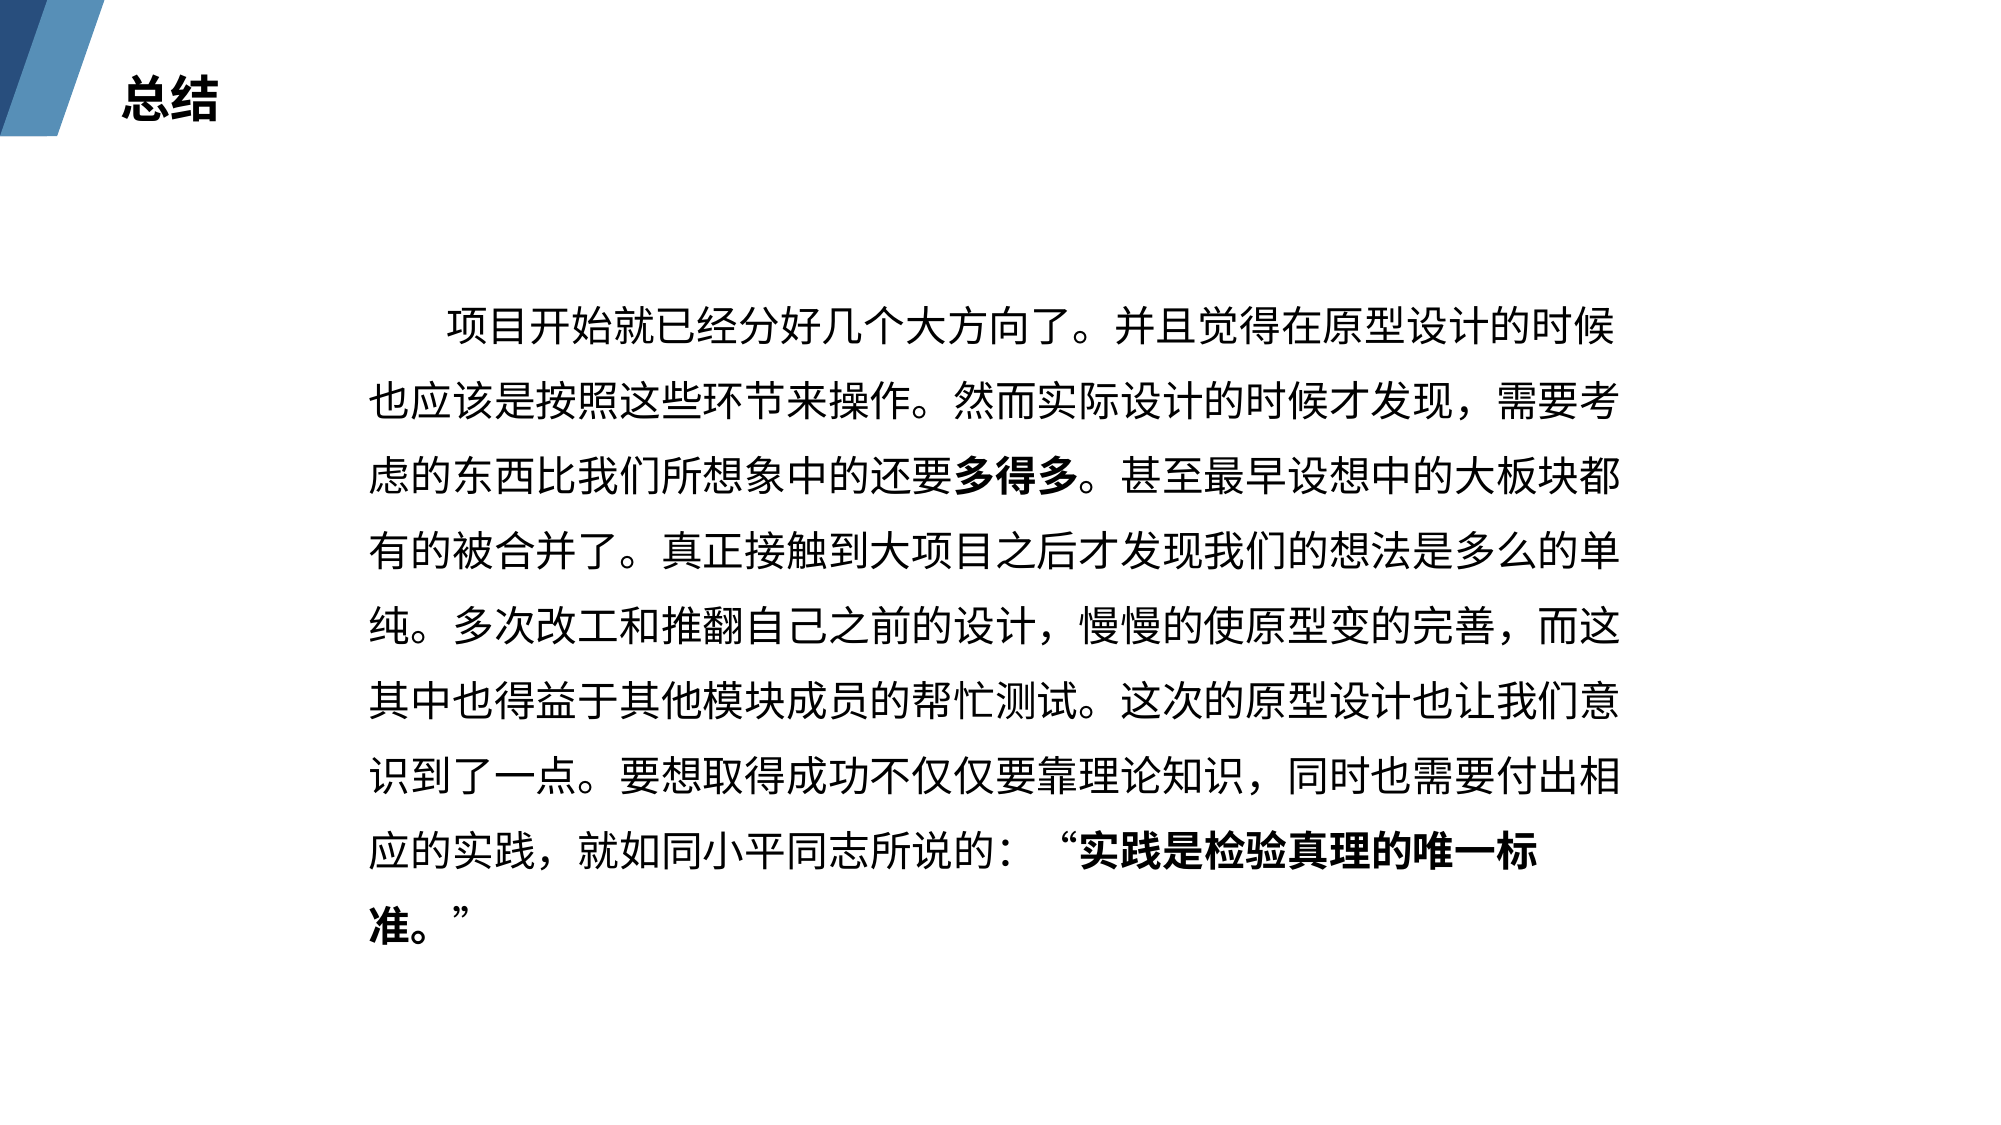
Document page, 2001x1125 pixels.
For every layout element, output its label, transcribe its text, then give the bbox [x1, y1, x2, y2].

text_box 总结 [105, 60, 235, 136]
text_box [0, 0, 106, 138]
text_box [0, 0, 45, 129]
text_box 项目开始就已经分好几个大方向了。并且觉得在原型设计的时候也应该是按照这些环节来操作。然而实际设计的时候才发现，需要考虑的东西比我们所想象中的还要多得多。甚至最早设想中的大板块都有的被合并了。真正接触到大项目之后才发现我们的想法是多么的单纯。多次改工和推翻自己之前的设计，慢慢的使原型变的完善，而这其中也得益于其他模块成员的帮忙测试。这次的原型设计也让我们意识到了一点。要想取得成功不仅仅要靠理论知识，同时也需要付出相应的实践，就如同小平同志所说的：“实践是检验真理的唯一标准。” [354, 267, 1646, 1028]
